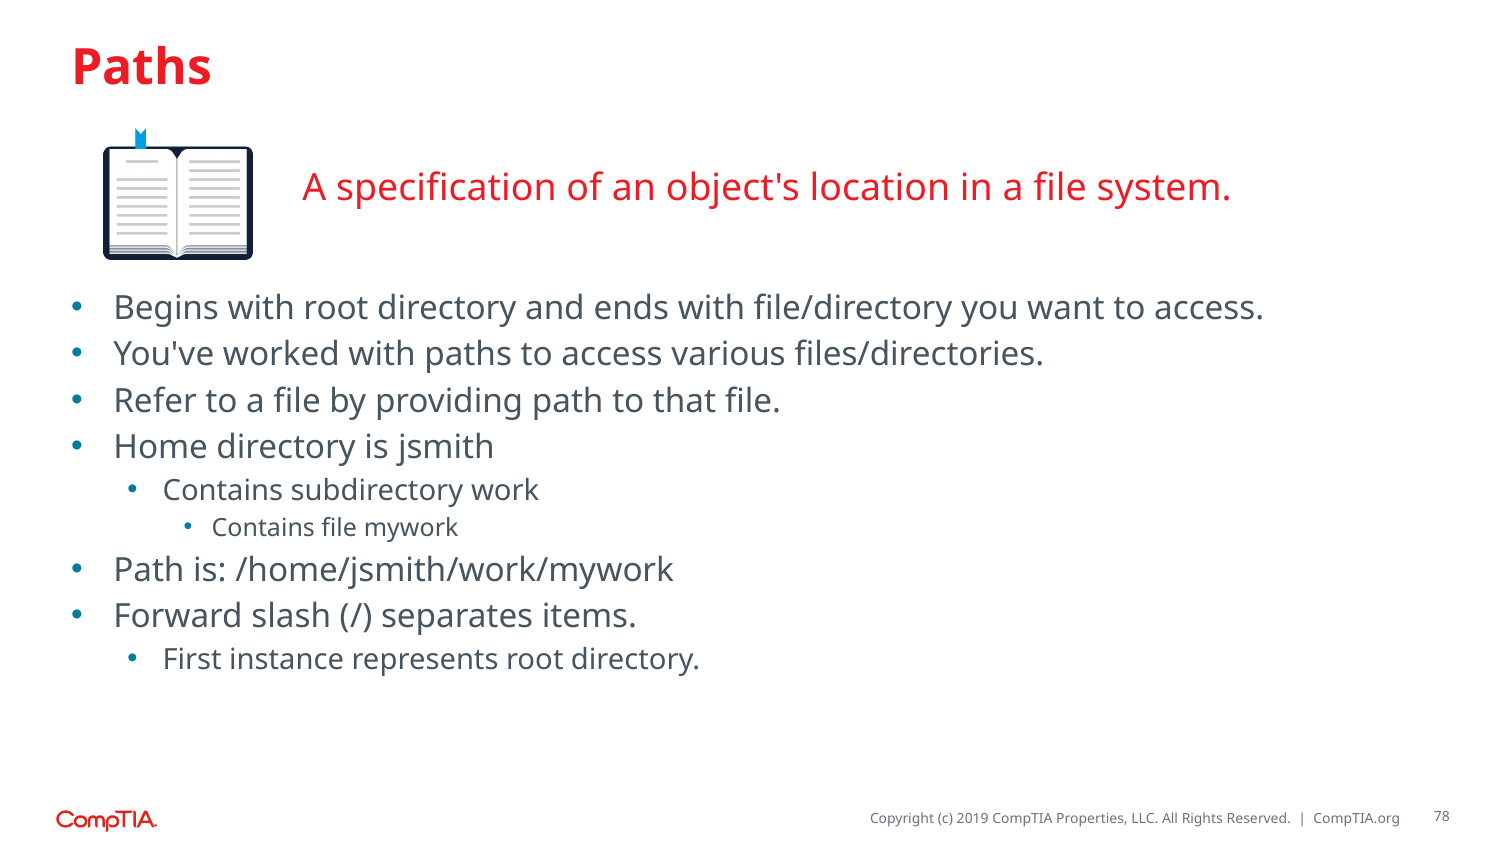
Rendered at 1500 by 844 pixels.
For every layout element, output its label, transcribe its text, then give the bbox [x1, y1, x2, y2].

picture [103, 128, 253, 260]
title Paths [56, 12, 1444, 117]
slide_number 78 [1407, 800, 1450, 835]
list A specification of an object's location in a file system. [287, 155, 1445, 249]
list Begins with root directory and ends with file/directory you want to access. You've worked with paths to access various files/directories. Refer to a file by providing path to that file. Home directory is jsmith Contains subdirectory work Contains file mywork Path is: /home/jsmith/work/mywork Forward slash (/) separates items. First instance represents root directory. [56, 278, 1444, 764]
